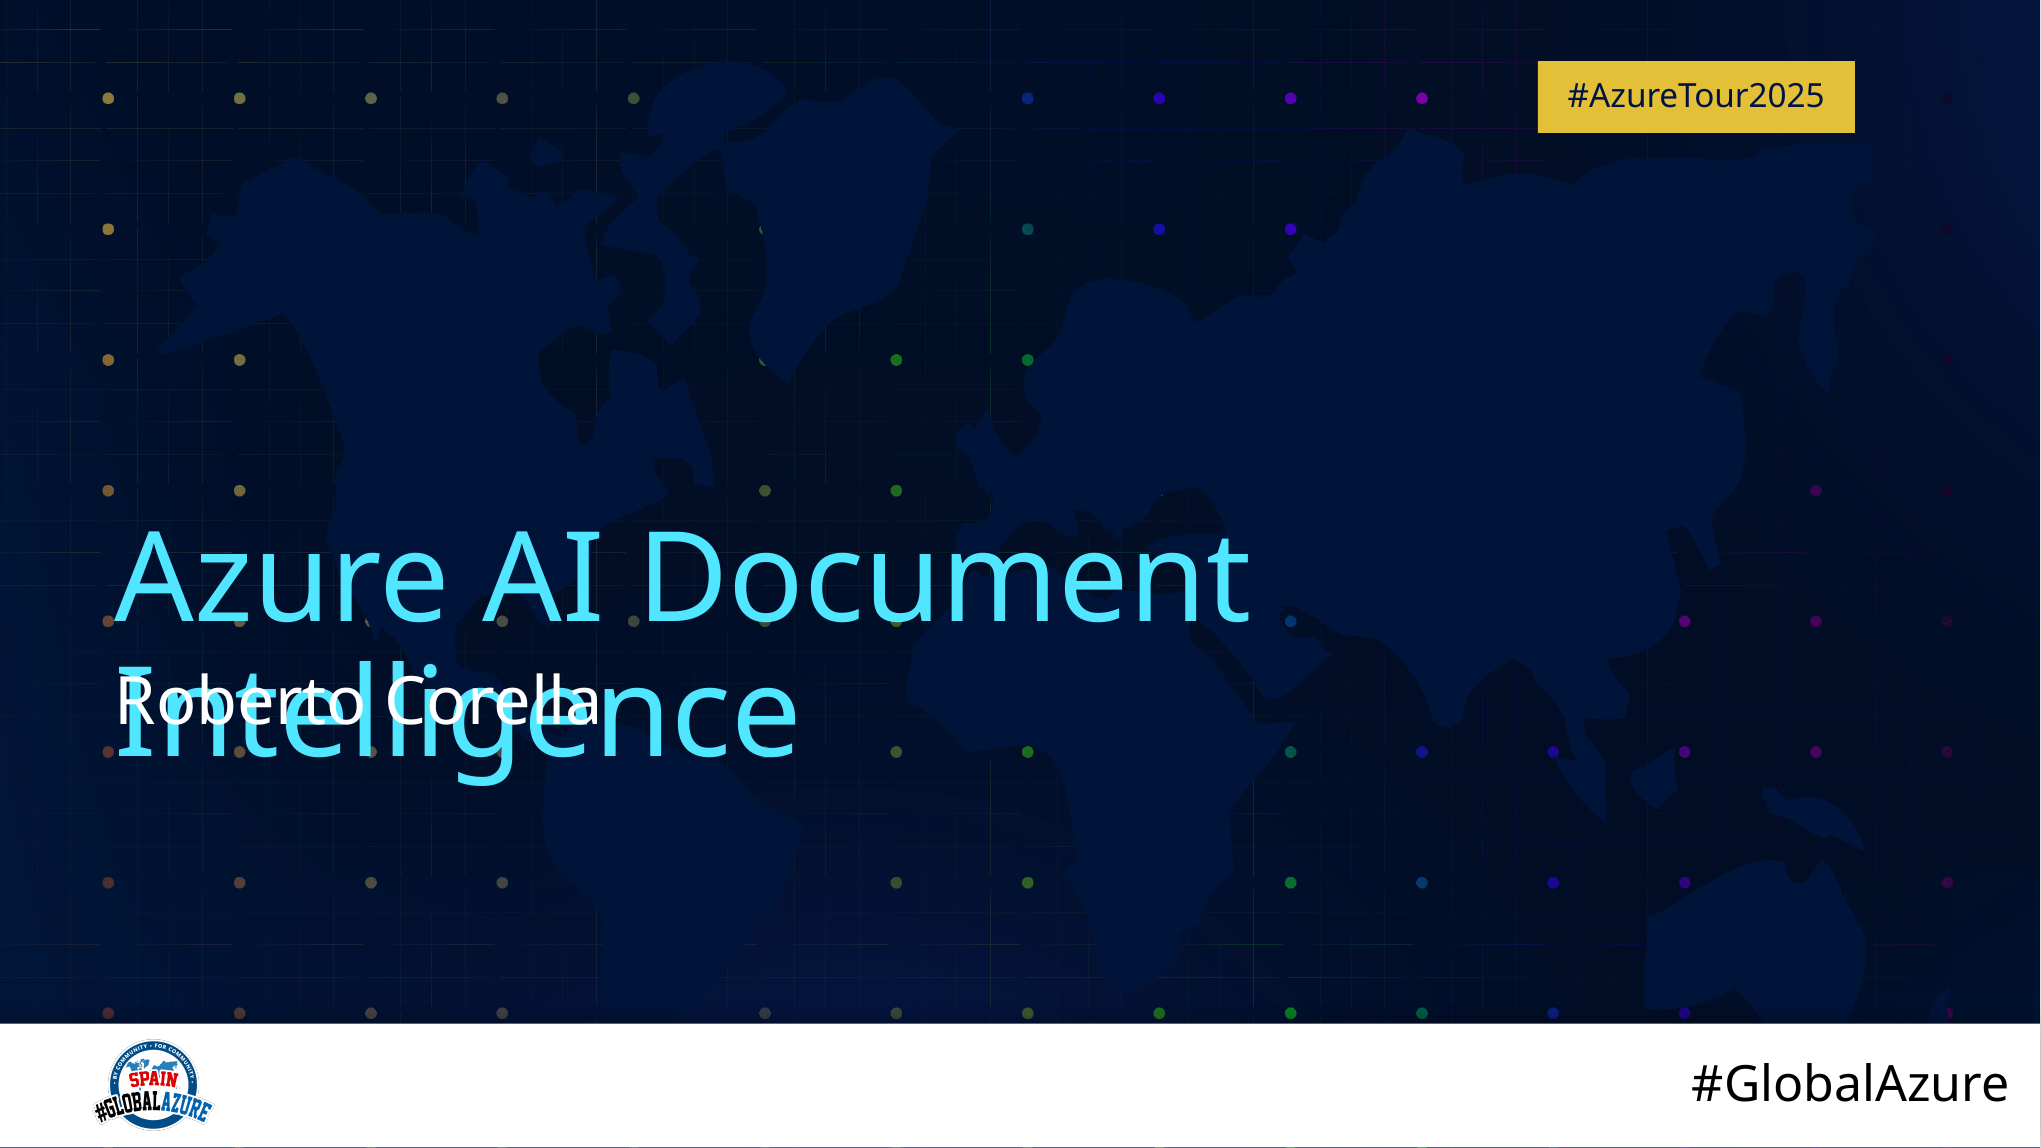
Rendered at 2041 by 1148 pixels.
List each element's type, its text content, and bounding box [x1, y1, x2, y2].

list Roberto Corella [90, 648, 1896, 949]
picture [0, 0, 2041, 1023]
picture [91, 1037, 216, 1134]
title Azure AI Document Intelligence [90, 498, 1947, 649]
